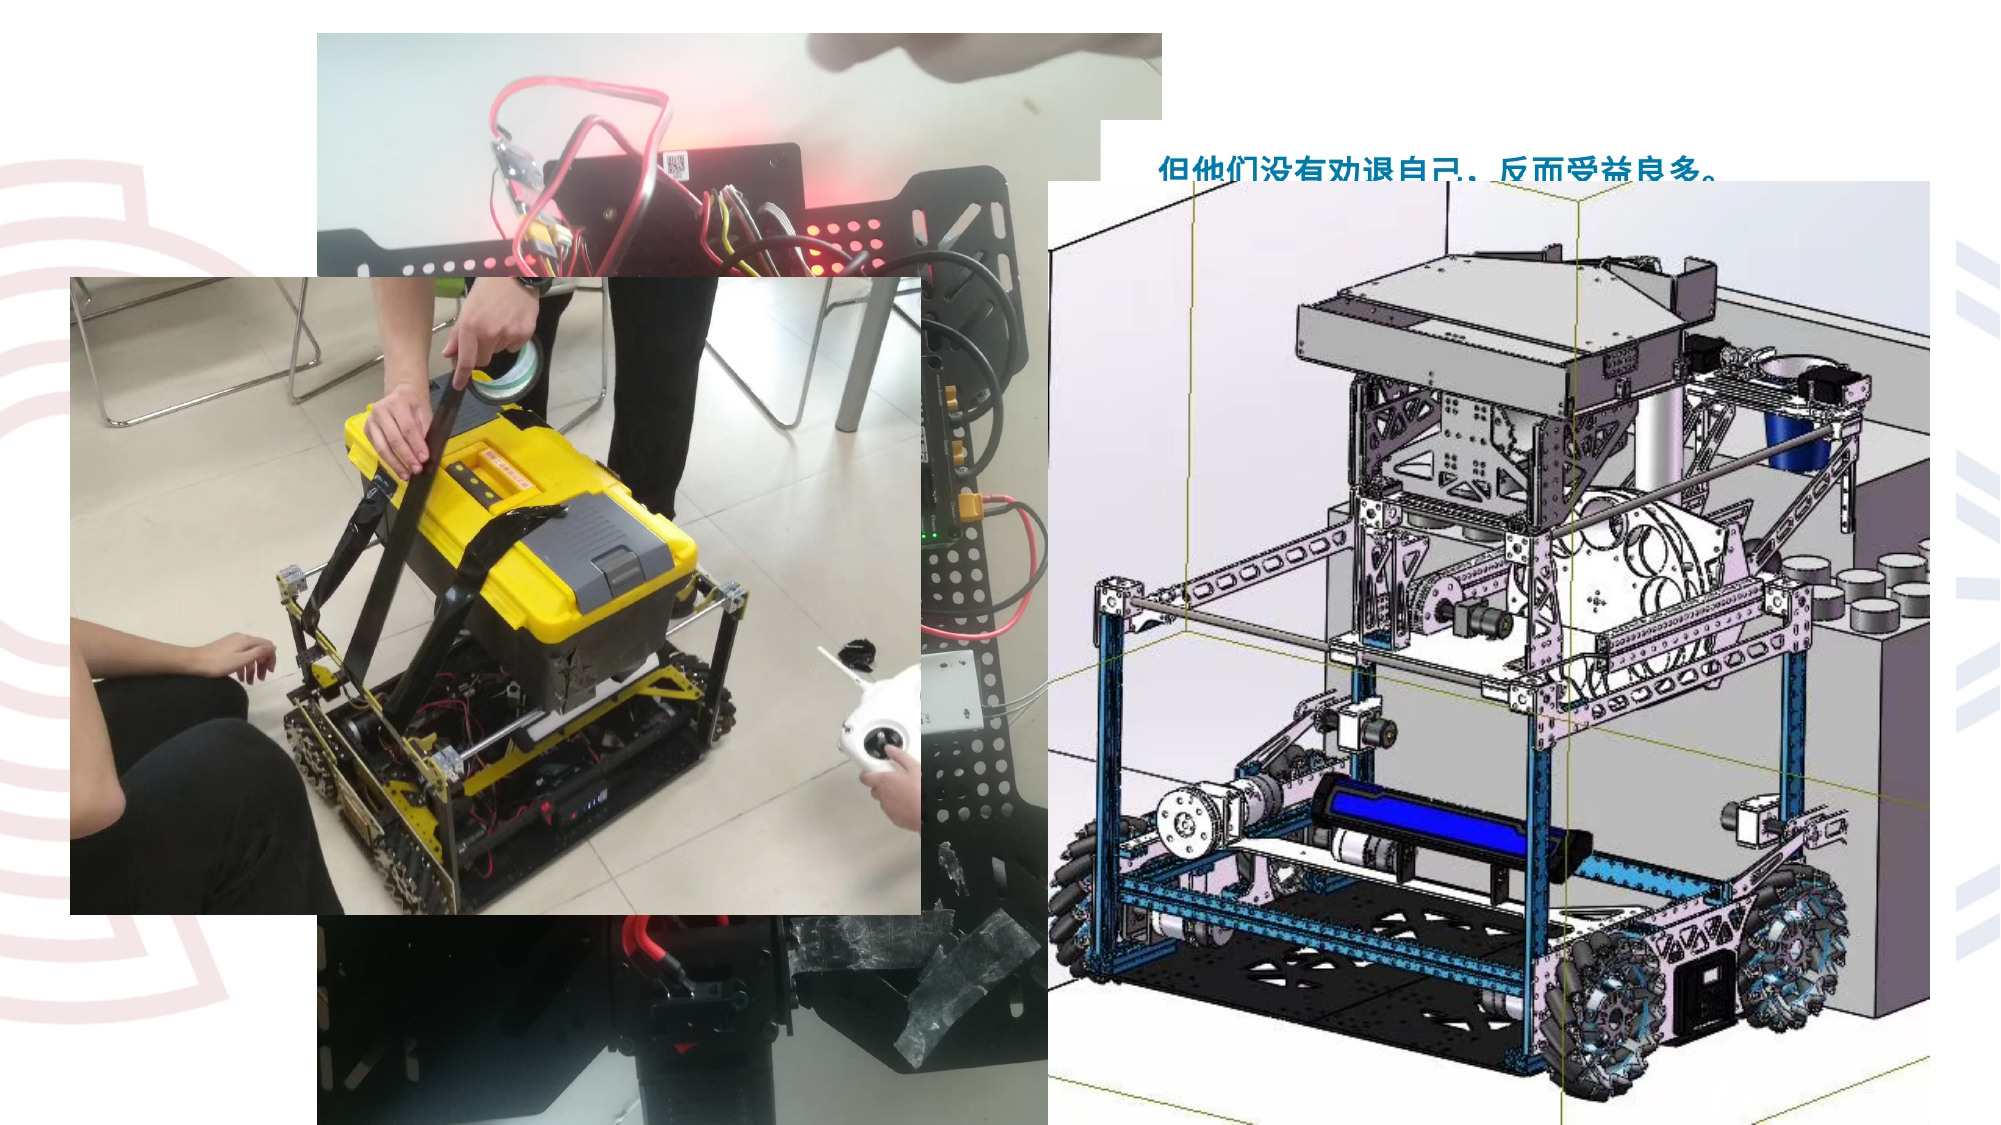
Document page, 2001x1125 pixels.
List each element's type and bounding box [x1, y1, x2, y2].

picture [0, 0, 2001, 1125]
list [70, 277, 921, 915]
